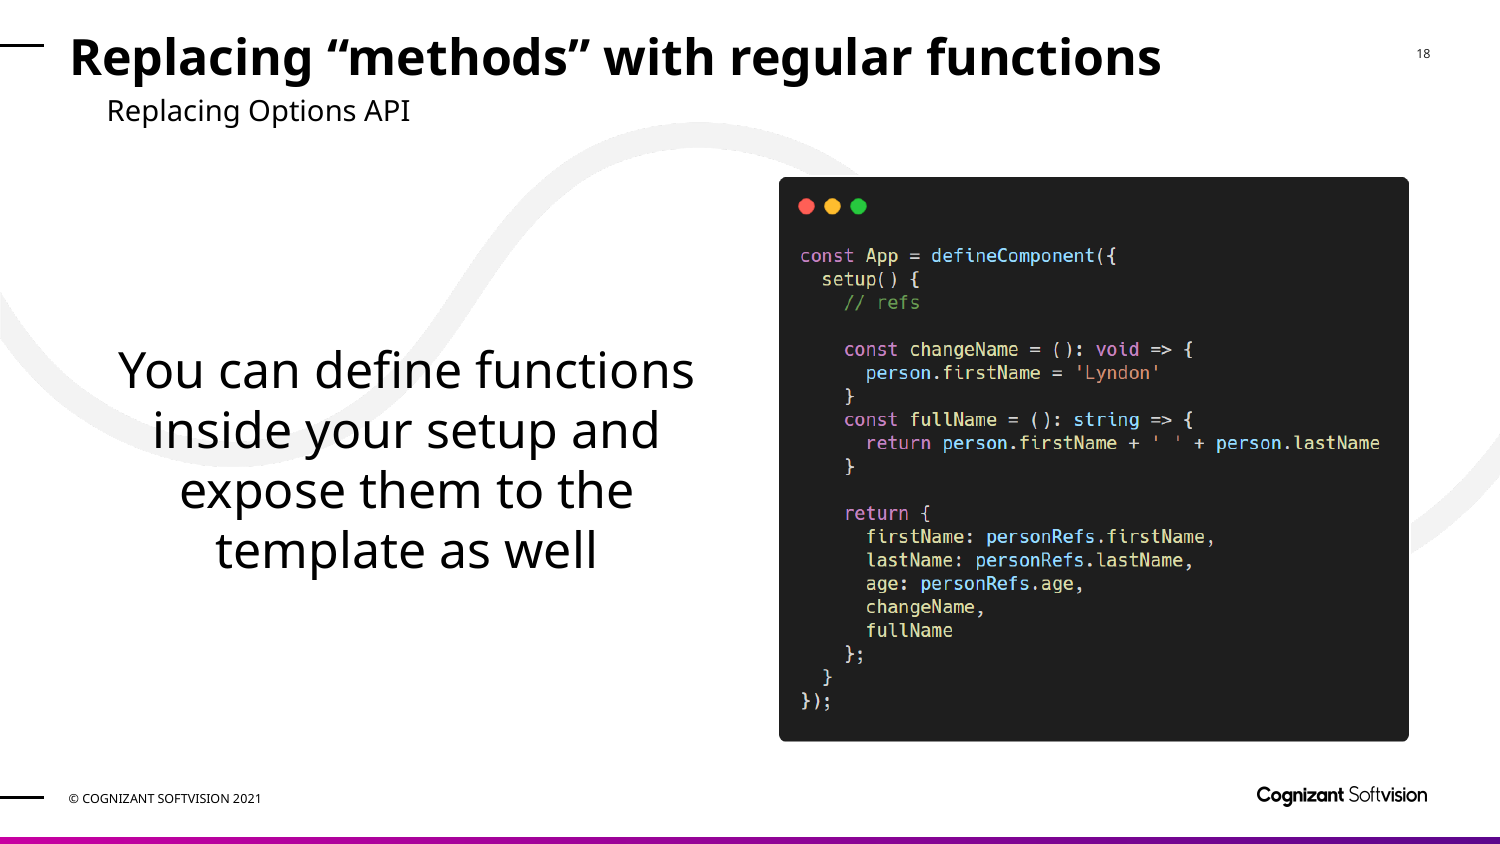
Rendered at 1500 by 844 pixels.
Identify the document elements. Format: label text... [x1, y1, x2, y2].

subtitle Replacing Options API [69, 89, 1432, 132]
picture [0, 0, 1500, 844]
list You can define functions inside your setup and expose them to the template as well [69, 158, 745, 759]
title Replacing “methods” with regular functions [69, 28, 1272, 82]
